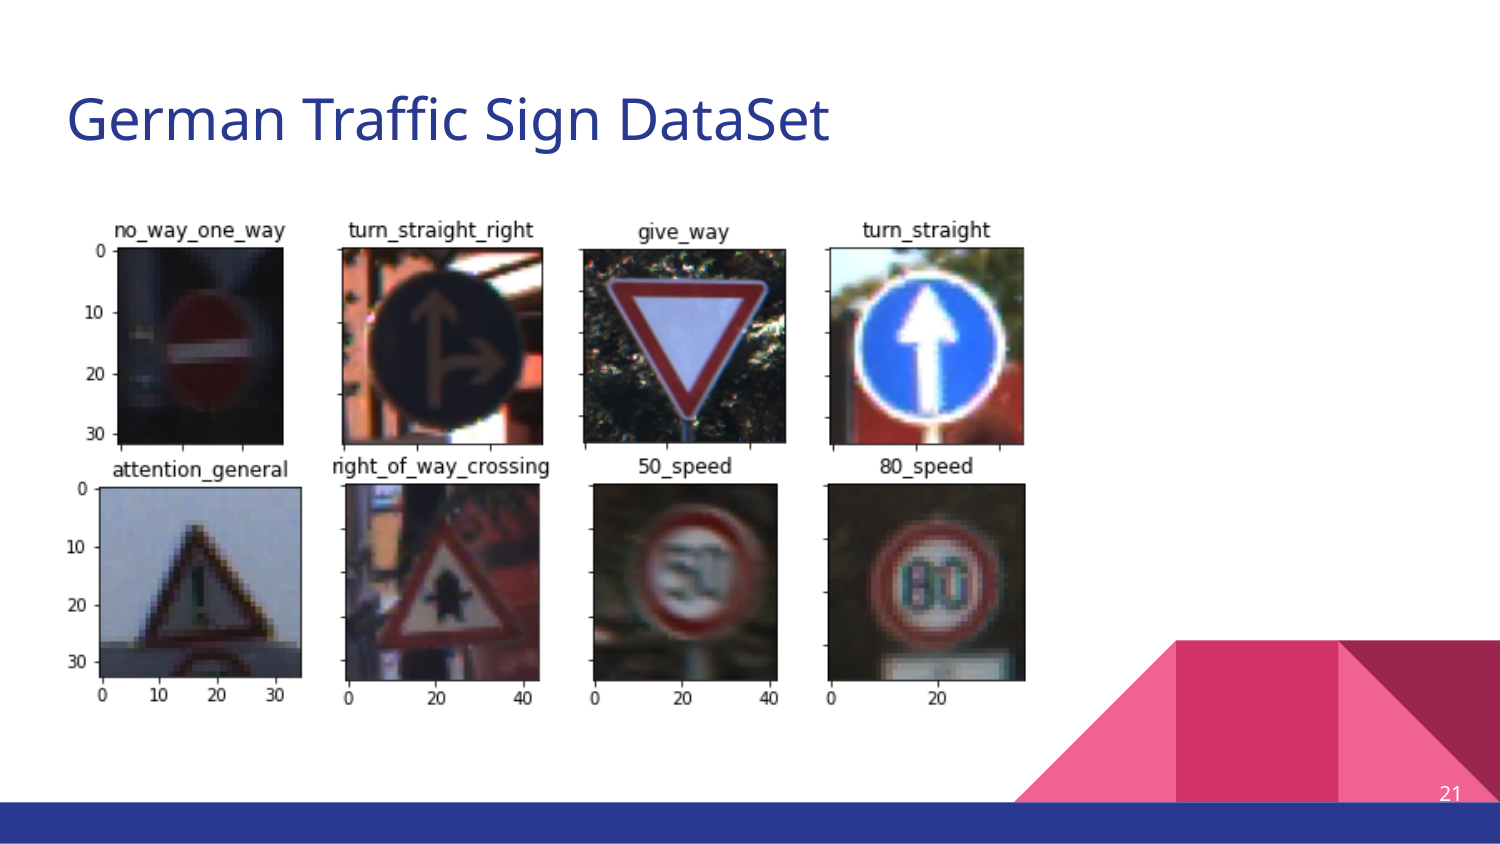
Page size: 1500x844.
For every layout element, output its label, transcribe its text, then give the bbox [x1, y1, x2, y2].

title German Traffic Sign DataSet [51, 67, 1449, 167]
list يييييي [51, 201, 1449, 750]
picture [66, 215, 1036, 715]
slide_number ‹#› [1387, 762, 1478, 828]
